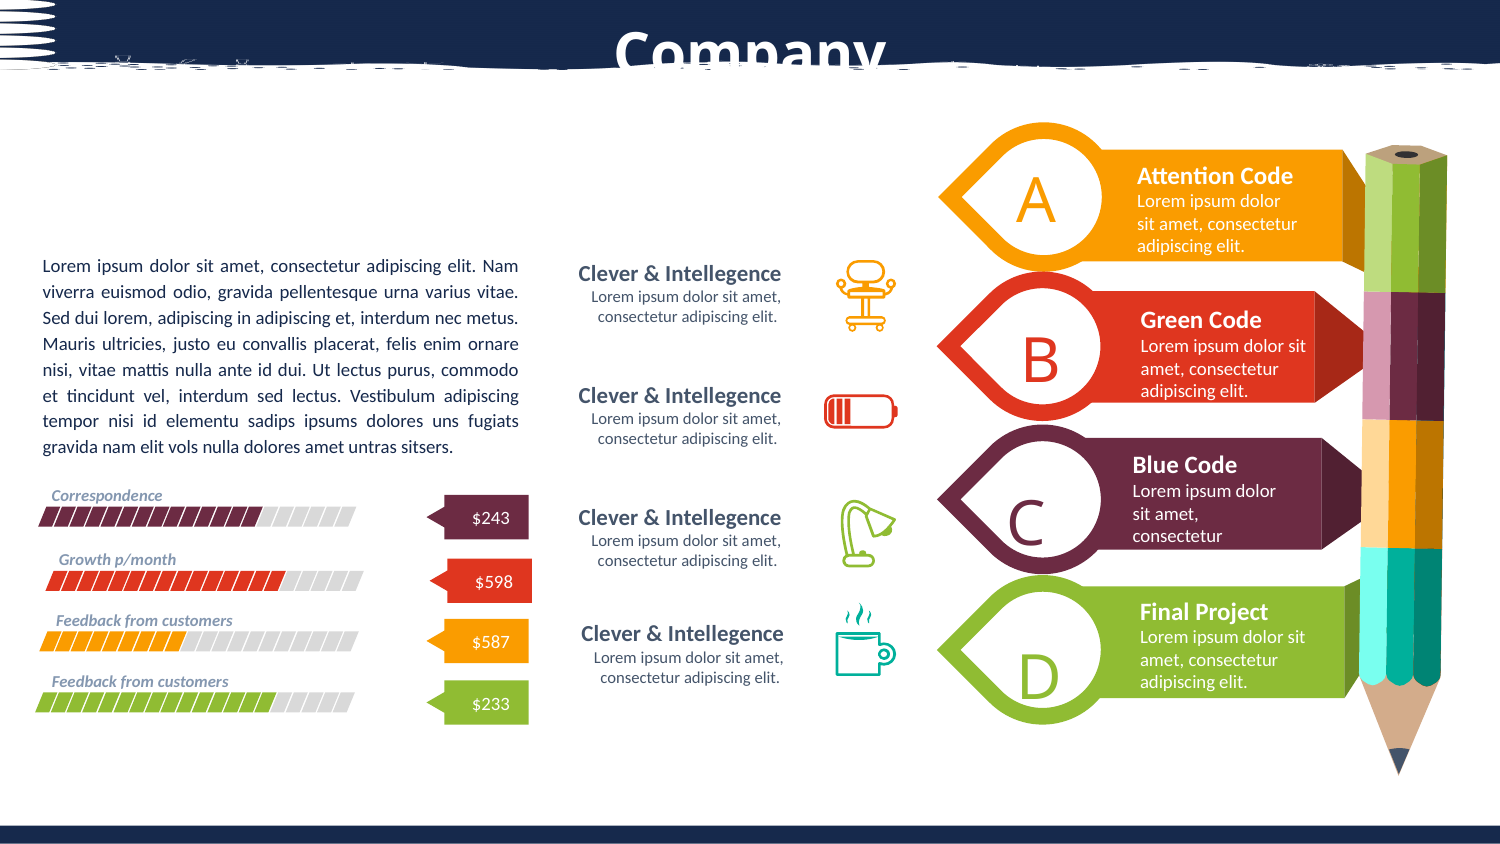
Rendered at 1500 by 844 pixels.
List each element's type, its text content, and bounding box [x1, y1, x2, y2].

text_box Lorem ipsum dolor sit amet, consectetur adipiscing elit. Nam viverra euismod odio, gravida pellentesque urna varius vitae. Sed dui lorem, adipiscing in adipiscing et, interdum nec metus. Mauris ultricies, justo eu convallis placerat, felis enim ornare nisi, vitae mattis nulla ante id dui. Ut lectus purus, commodo et tincidunt vel, interdum sed lectus. Vestibulum adipiscing tempor nisi id elementu sadips ipsums dolores uns fugiats gravida nam elit vols nulla dolores amet untras sitsers. [31, 245, 530, 463]
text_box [558, 250, 898, 717]
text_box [34, 477, 532, 725]
picture [0, 0, 1500, 71]
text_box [975, 130, 1500, 730]
text_box [0, 823, 1500, 844]
text_box Company Presentation Name [428, 87, 1072, 164]
